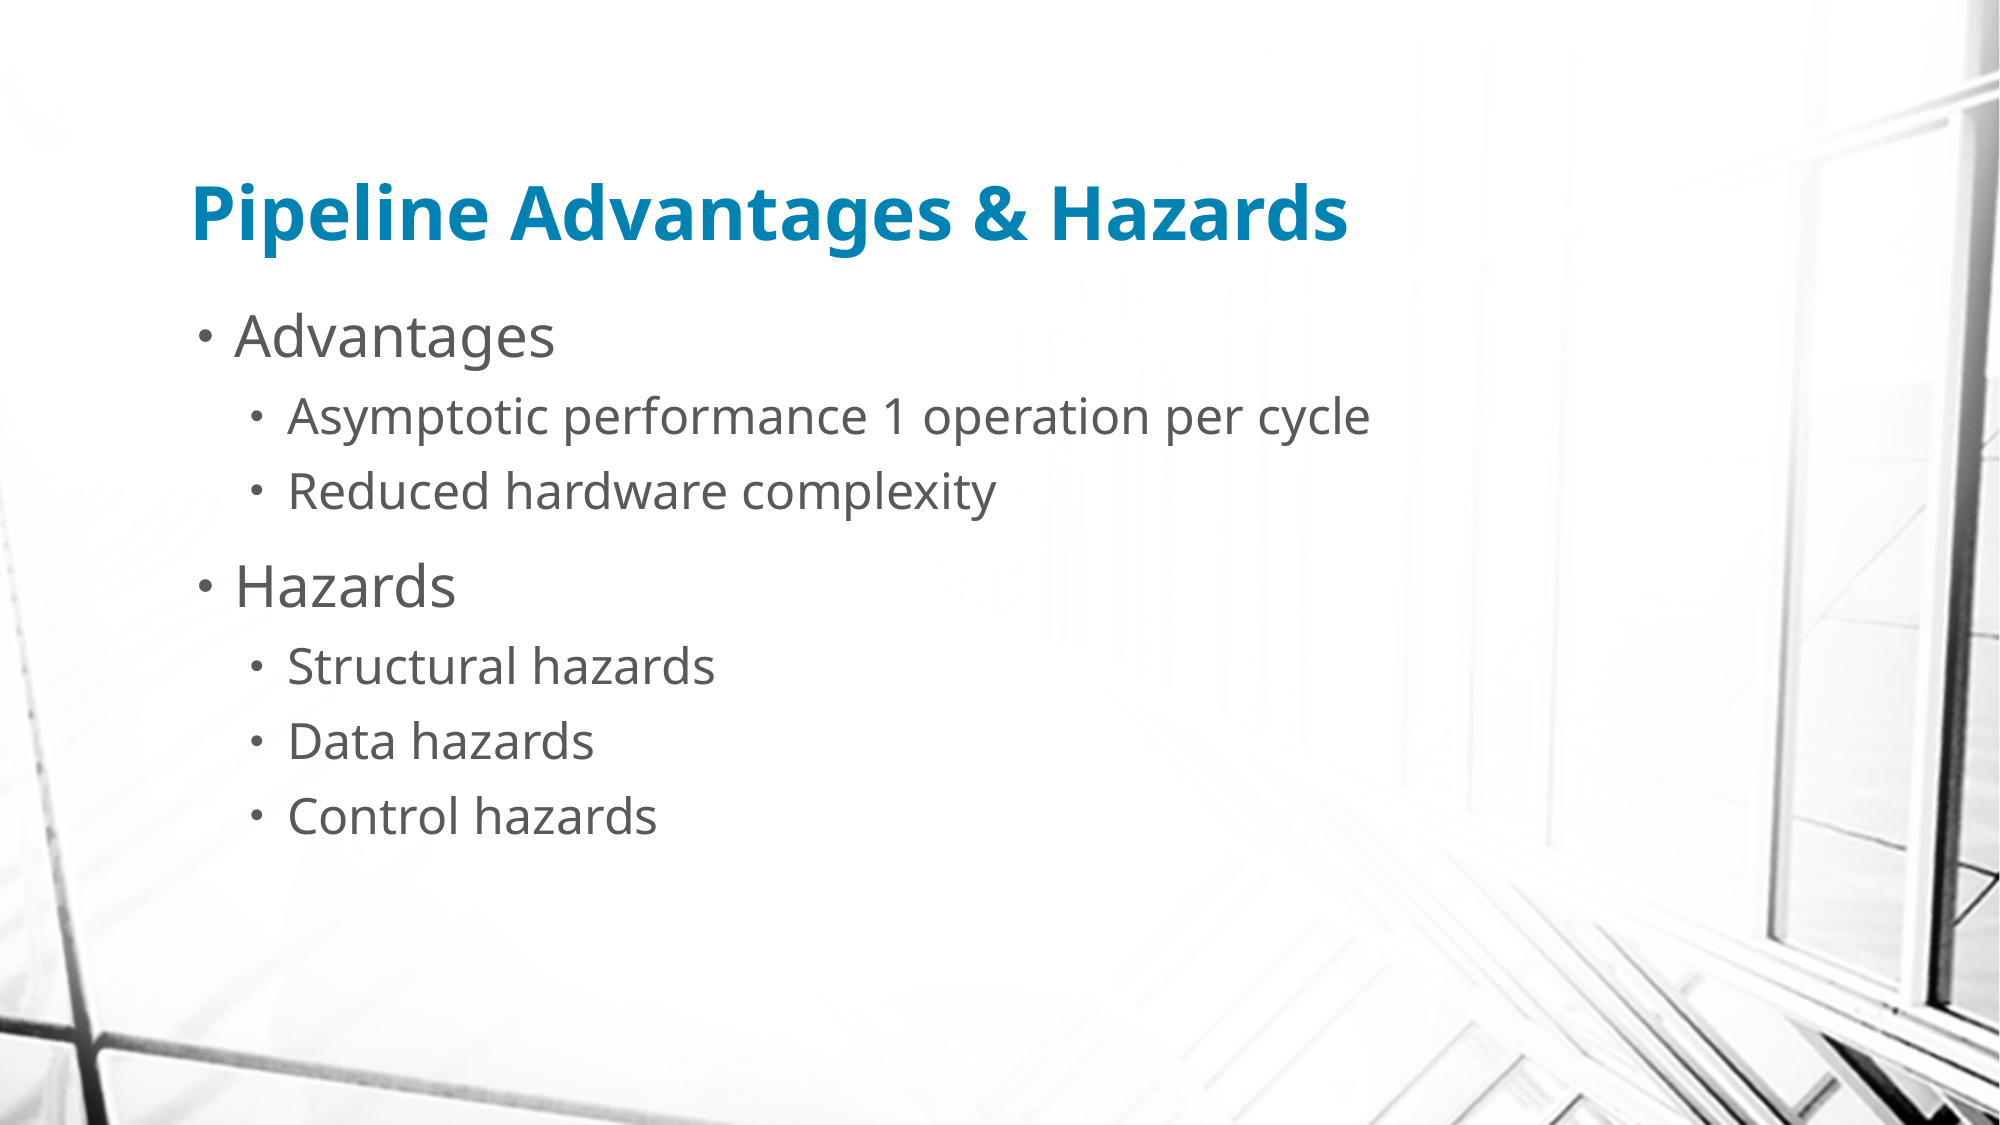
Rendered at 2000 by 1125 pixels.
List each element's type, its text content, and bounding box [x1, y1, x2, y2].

picture [0, 0, 2000, 1125]
title Pipeline Advantages & Hazards [174, 87, 1600, 263]
list Advantages Asymptotic performance 1 operation per cycle Reduced hardware complexity Hazards Structural hazards Data hazards Control hazards [174, 299, 1600, 988]
